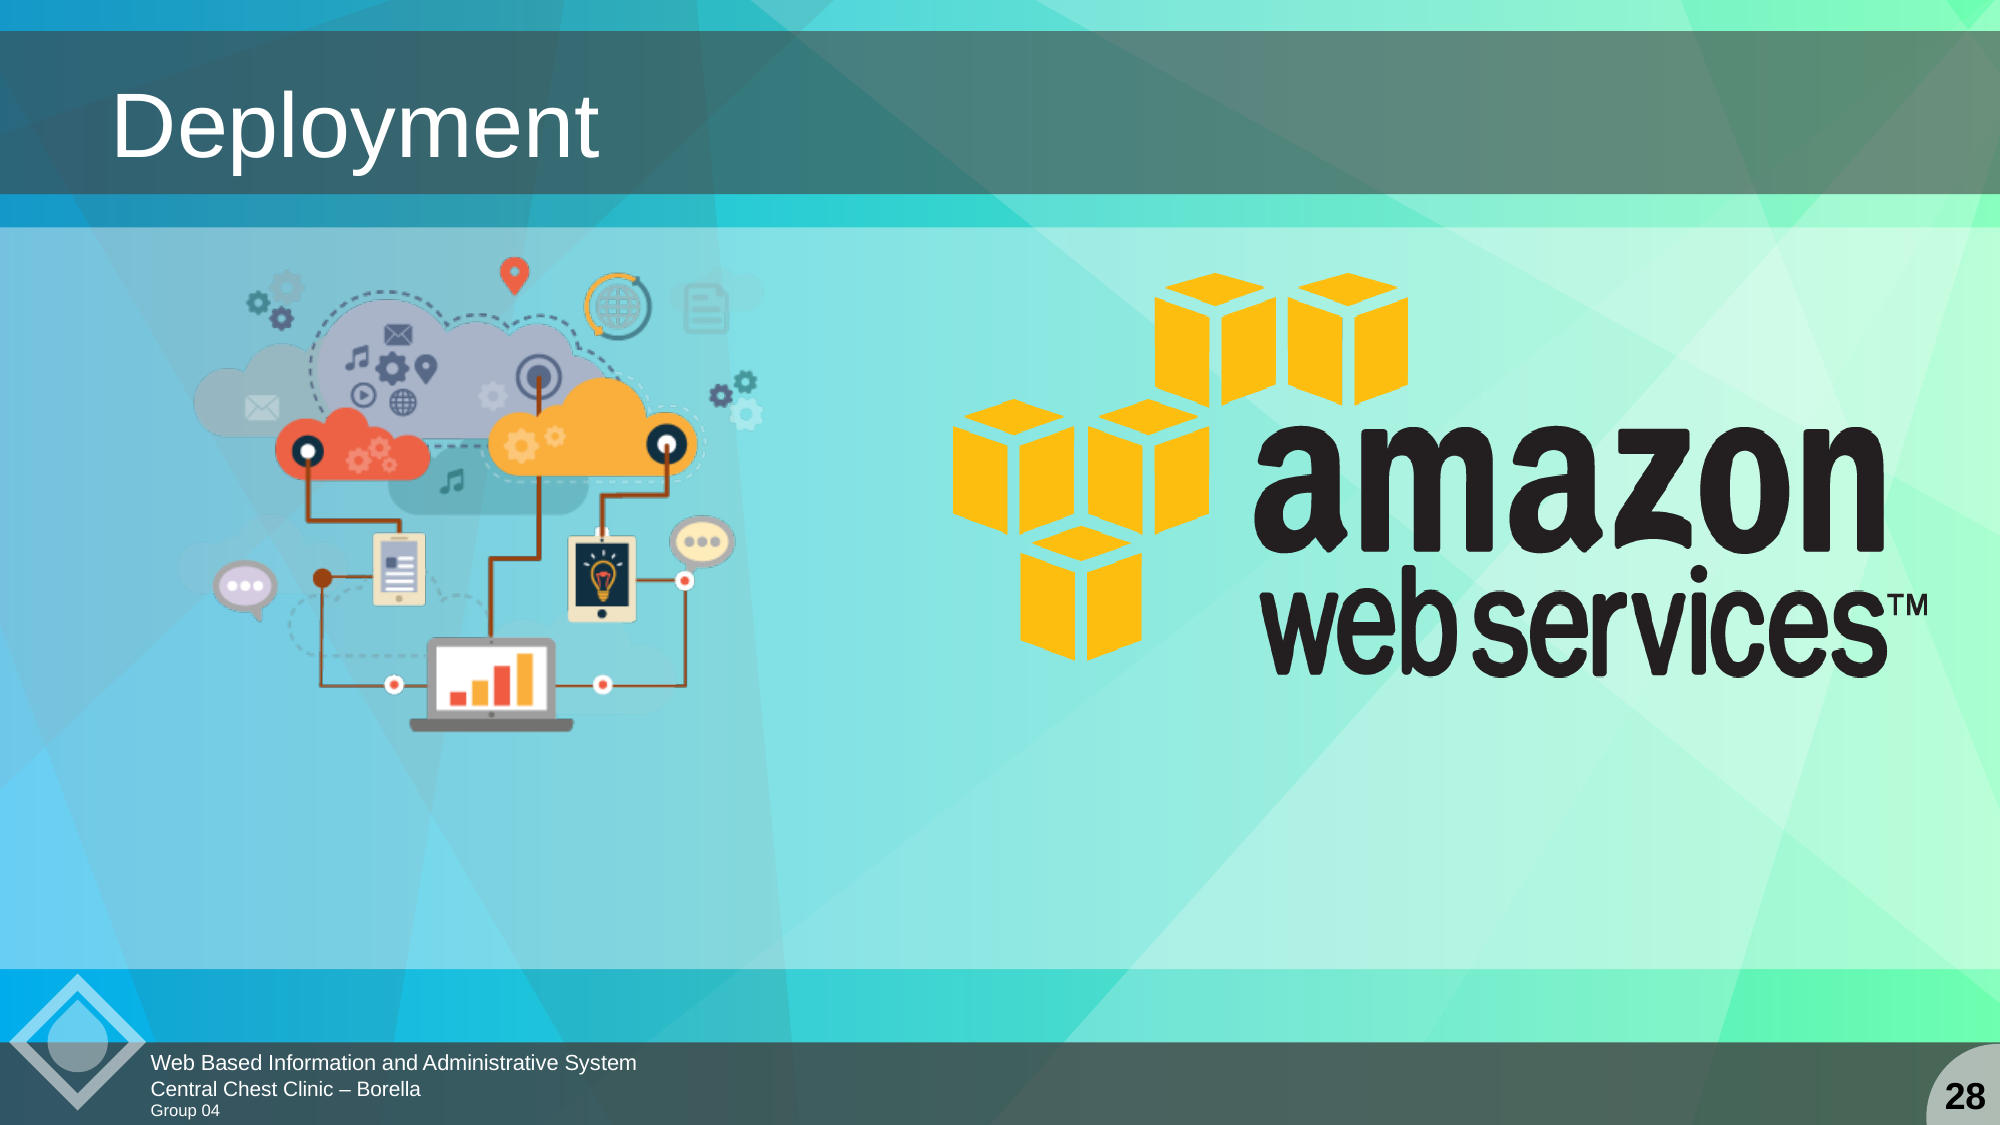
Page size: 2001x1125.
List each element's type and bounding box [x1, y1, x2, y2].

text_box [0, 0, 1215, 1125]
text_box [28, 993, 127, 1091]
picture [166, 252, 792, 738]
text_box [1222, 0, 2000, 1125]
picture [953, 273, 1927, 678]
